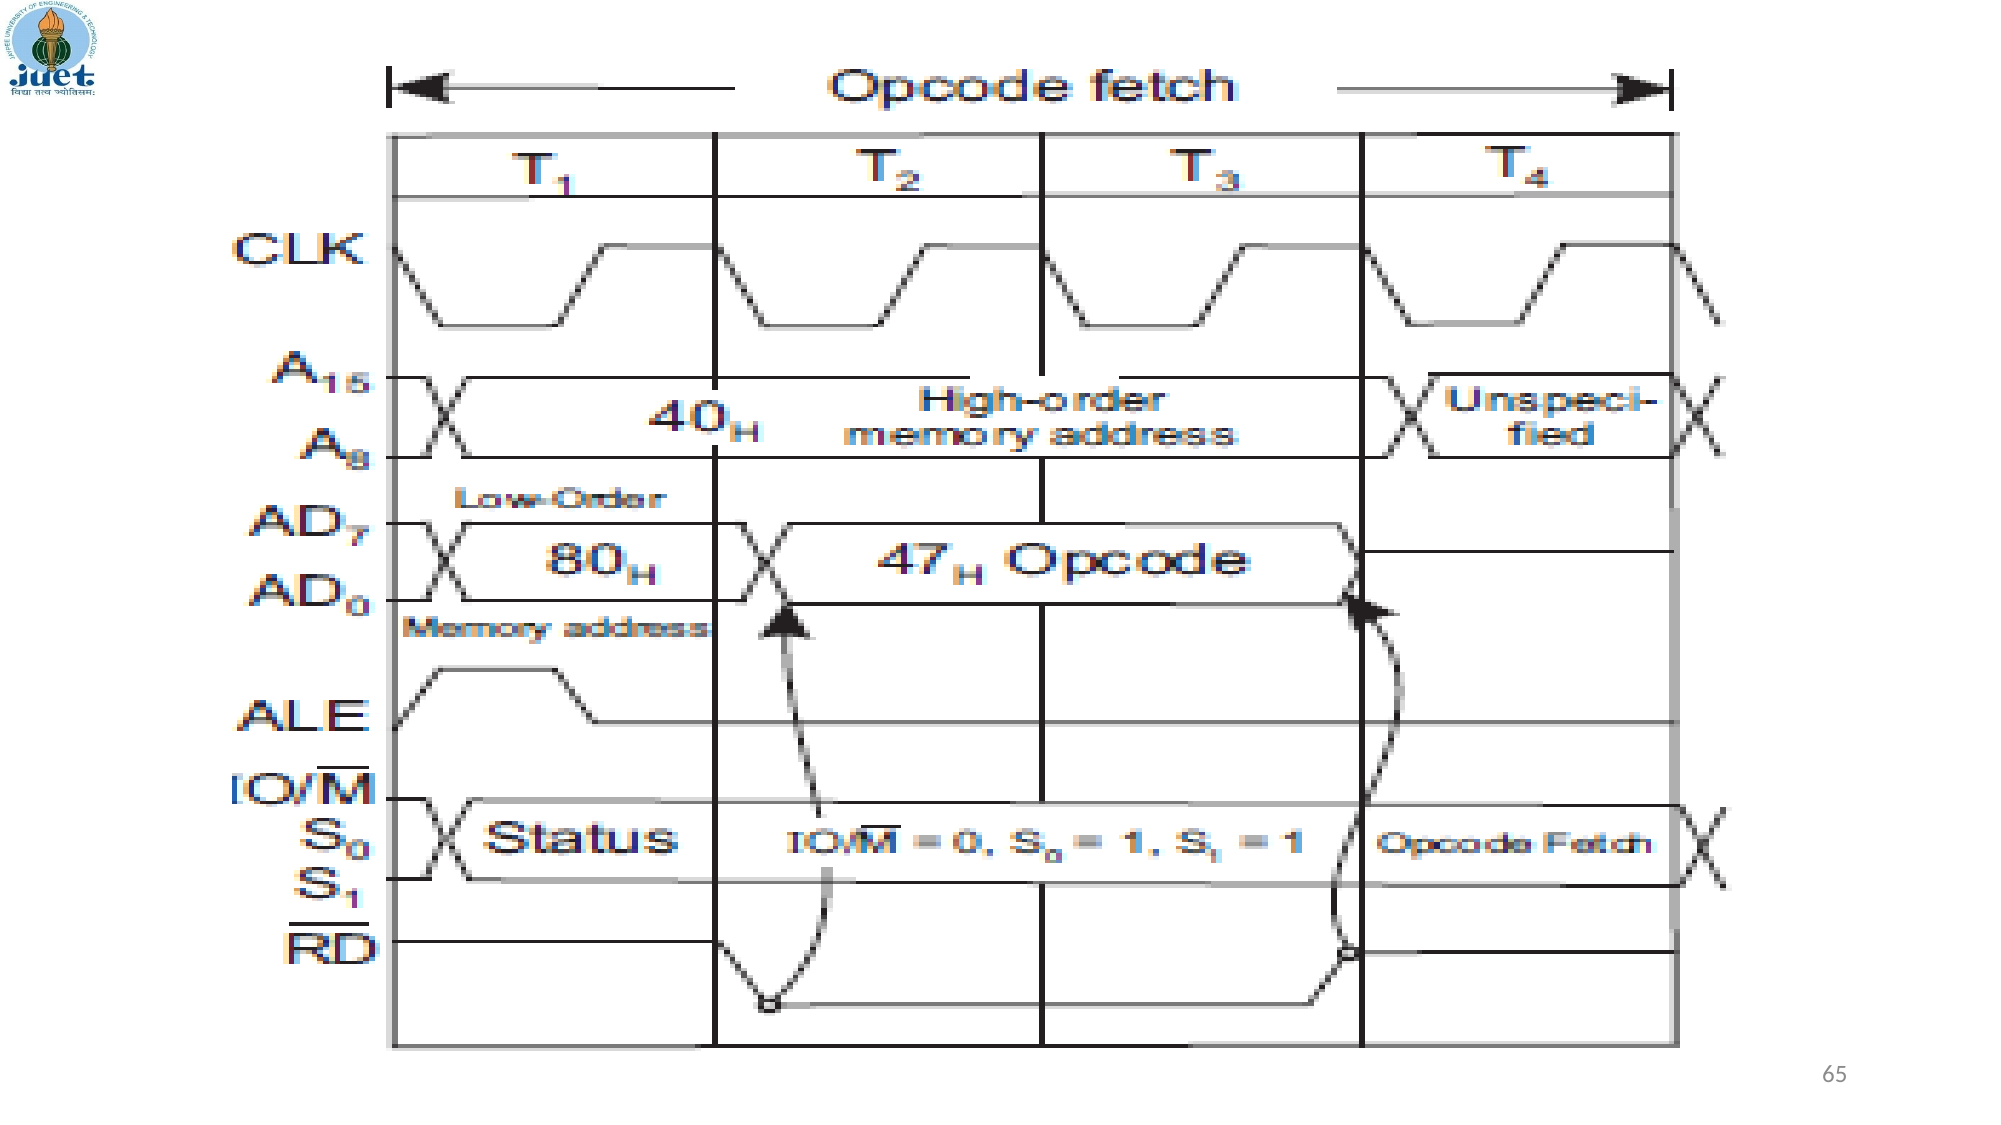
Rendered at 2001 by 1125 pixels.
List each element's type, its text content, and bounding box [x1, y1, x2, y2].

picture [232, 49, 1755, 1090]
slide_number 65 [1412, 1042, 1863, 1103]
picture [0, 0, 100, 97]
